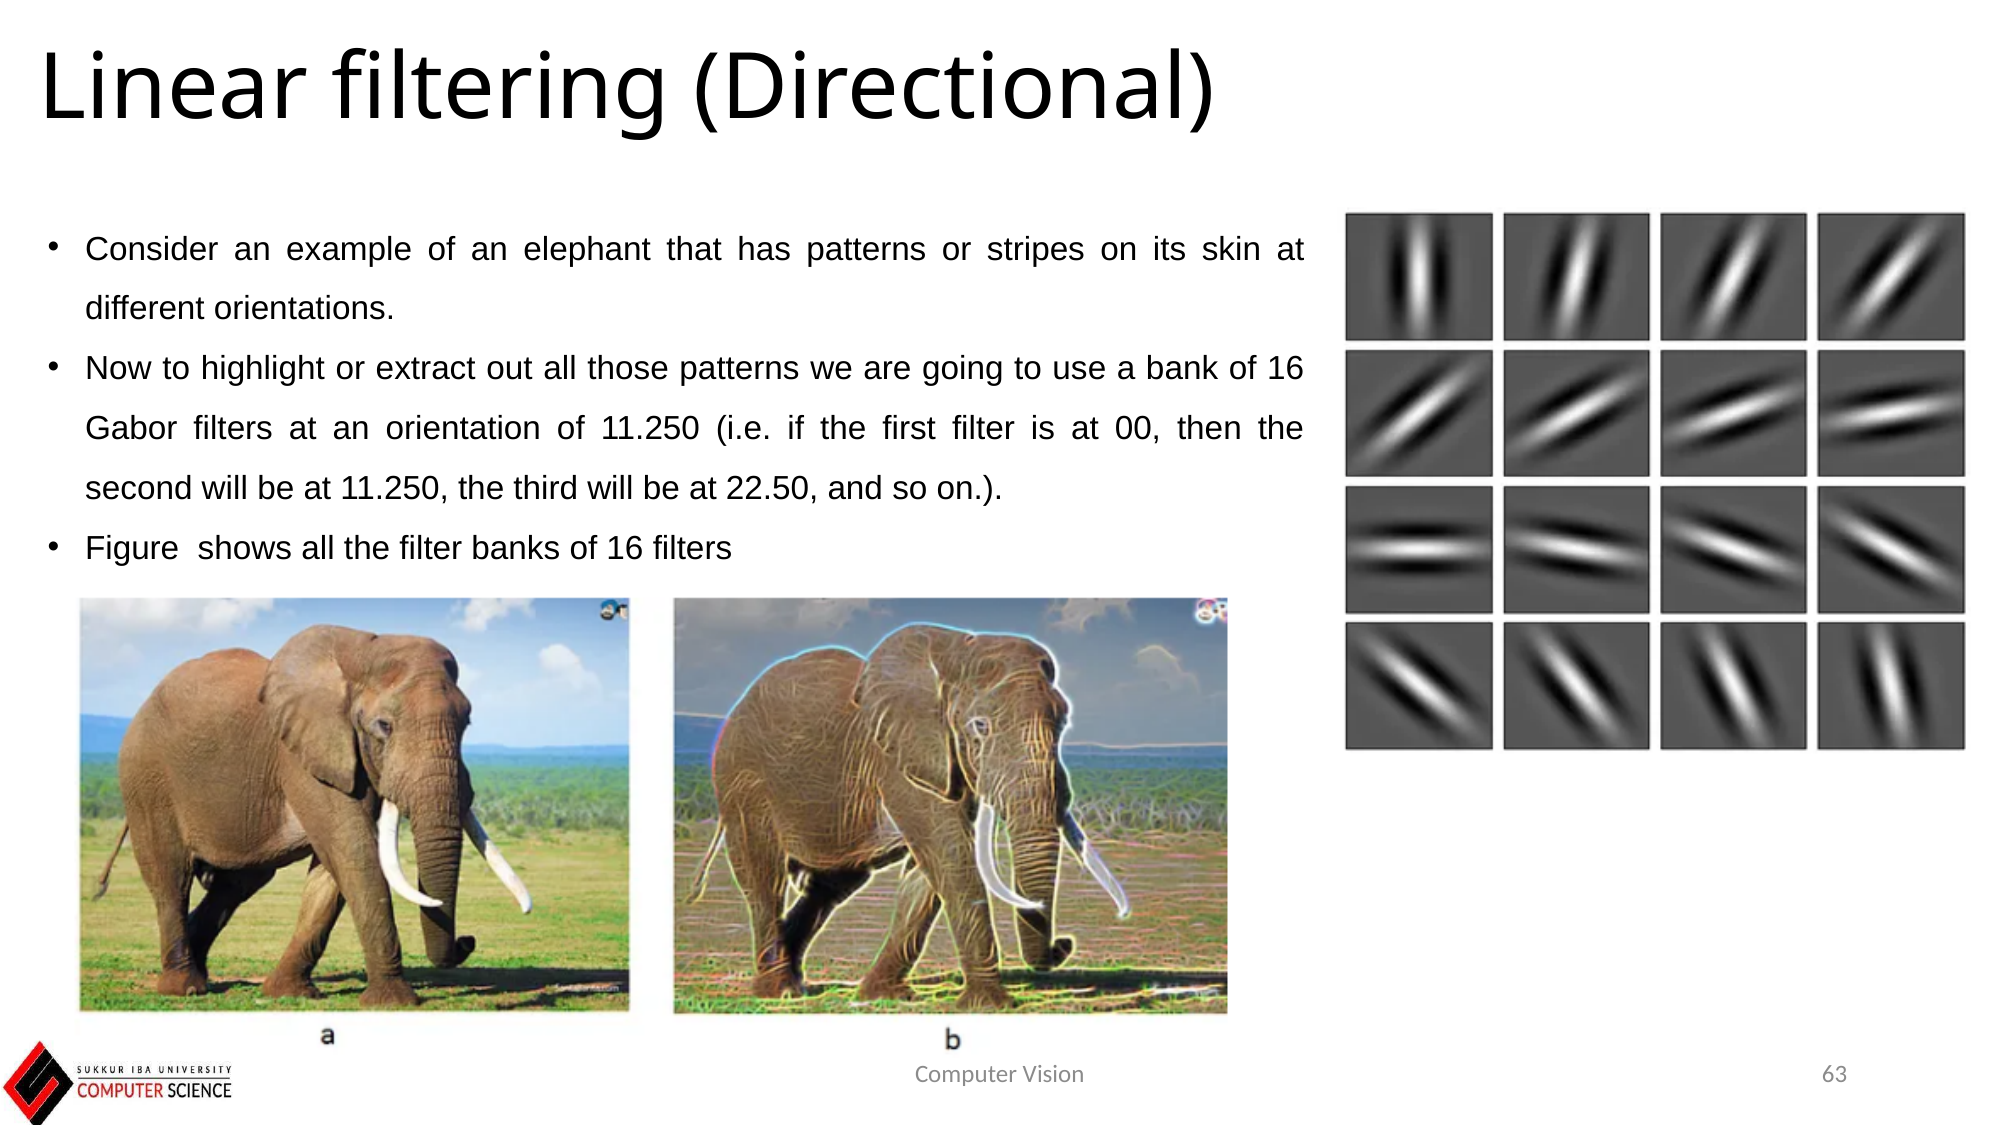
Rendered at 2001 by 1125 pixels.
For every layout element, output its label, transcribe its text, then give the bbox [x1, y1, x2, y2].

picture [1, 583, 1238, 1125]
title Linear filtering (Directional) [0, 0, 2000, 178]
slide_number 63 [1412, 1042, 1863, 1103]
text_box Consider an example of an elephant that has patterns or stripes on its skin at different orientations. Now to highlight or extract out all those patterns we are going to use a bank of 16 Gabor filters at an orientation of 11.250 (i.e. if the first filter is at 00, then the second will be at 11.250, the third will be at 22.50, and so on.). Figure shows all the filter banks of 16 filters [32, 199, 1321, 574]
footer Computer Vision [662, 1042, 1338, 1103]
picture [1321, 189, 1980, 754]
